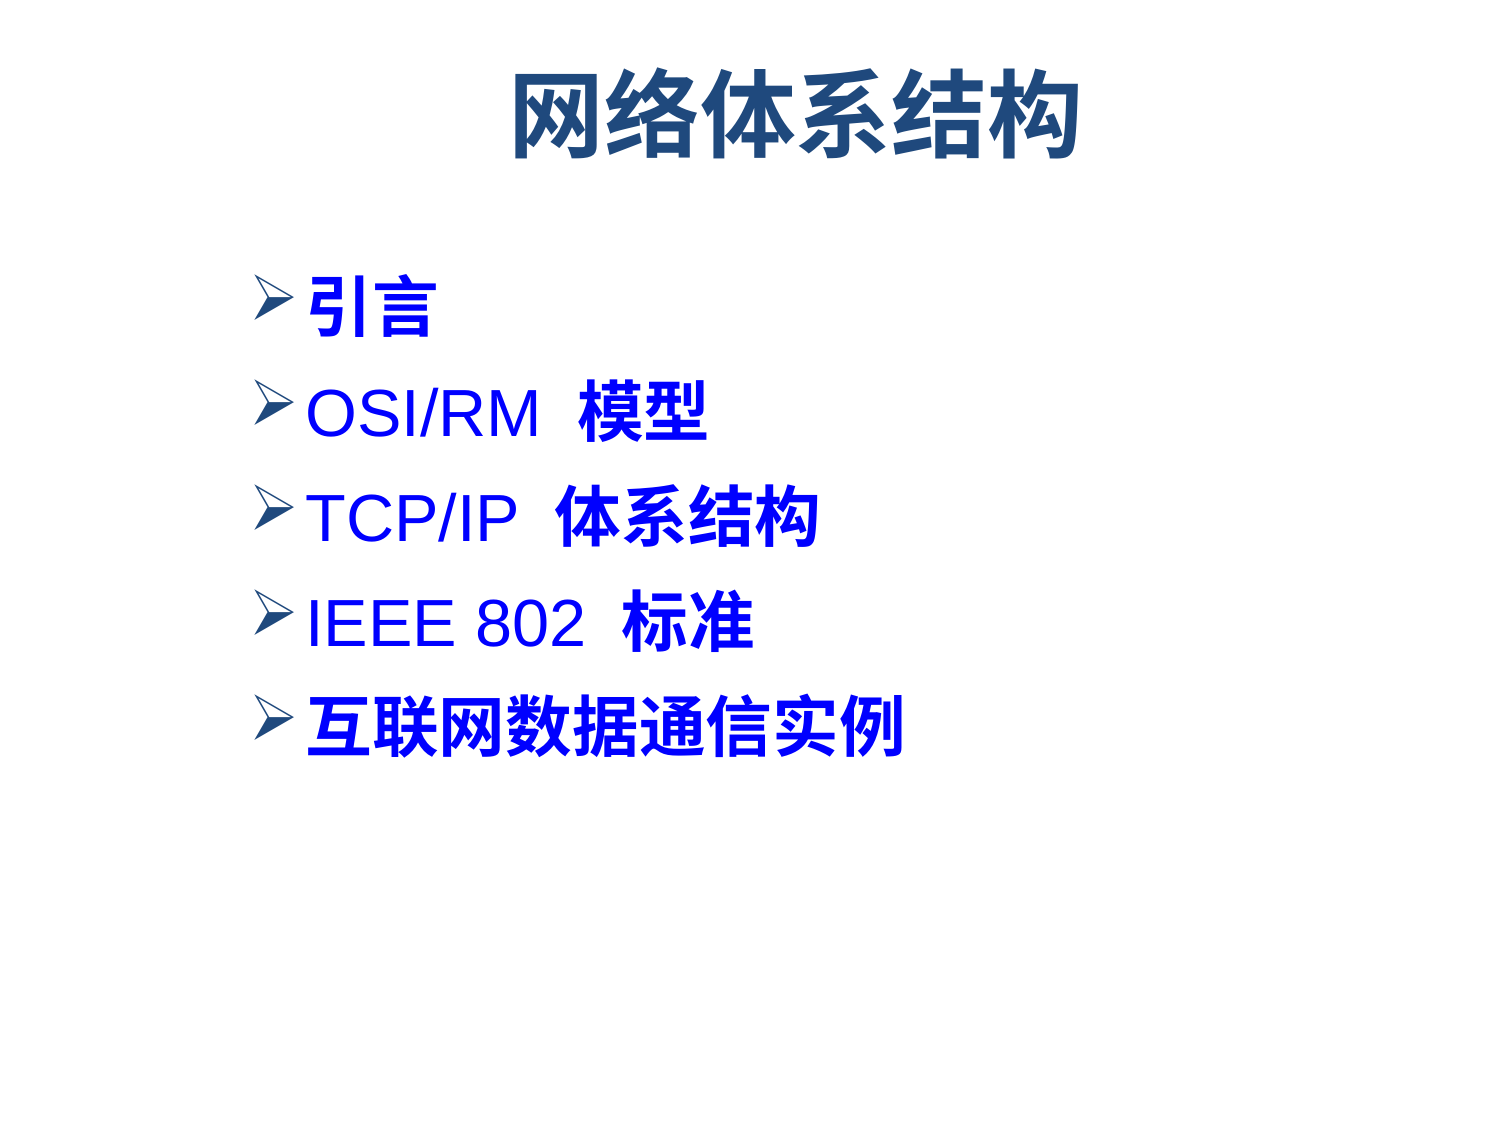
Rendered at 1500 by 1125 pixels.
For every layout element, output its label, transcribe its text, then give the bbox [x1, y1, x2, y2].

title 网络体系结构 [138, 37, 1454, 188]
text_box 引言 OSI/RM 模型 TCP/IP 体系结构 IEEE 802 标准 互联网数据通信实例 [234, 257, 1345, 778]
